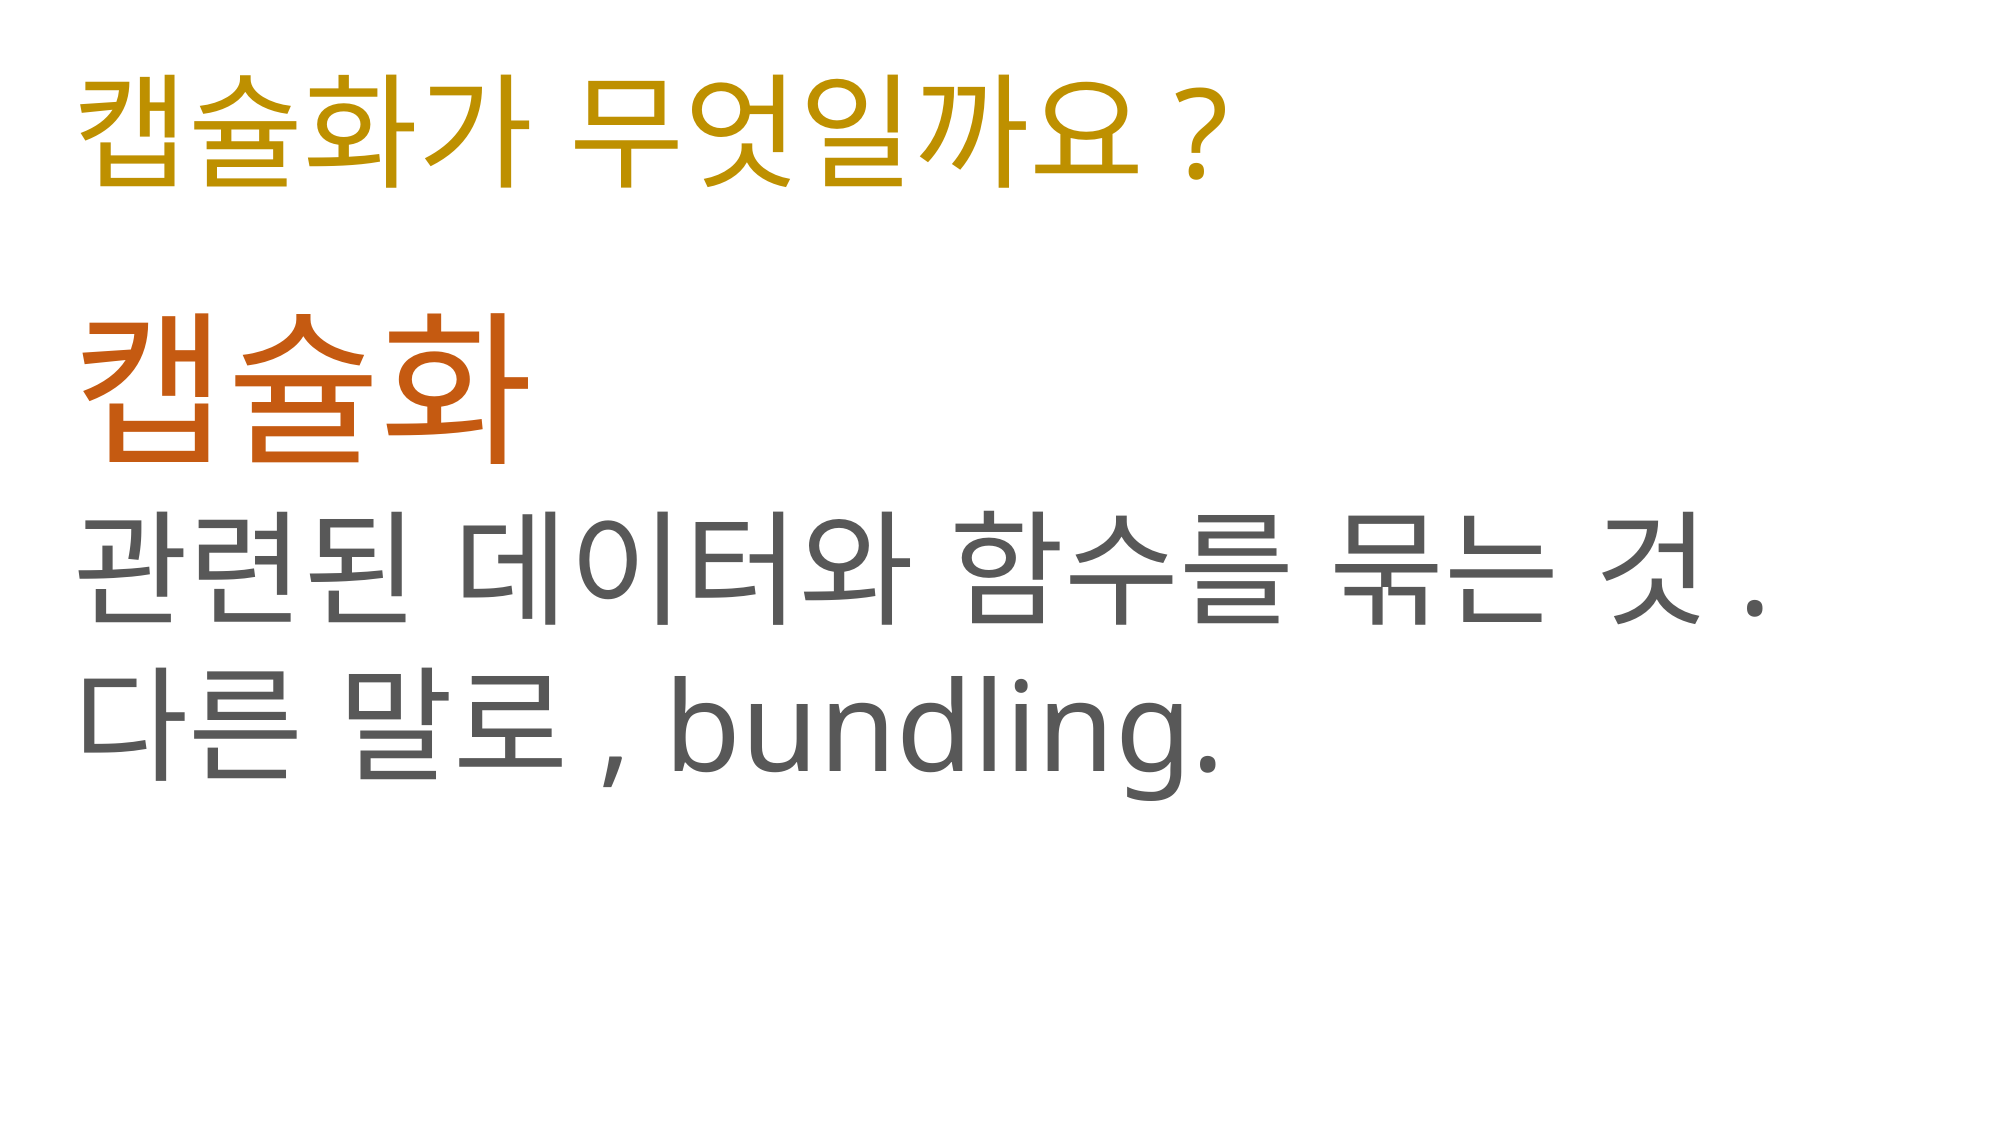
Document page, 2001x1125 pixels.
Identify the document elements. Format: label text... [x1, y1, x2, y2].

list 캡슐화 관련된 데이터와 함수를 묶는 것. 다른 말로, bundling. [59, 299, 1953, 1096]
title 캡슐화가 무엇일까요? [59, 29, 1784, 247]
